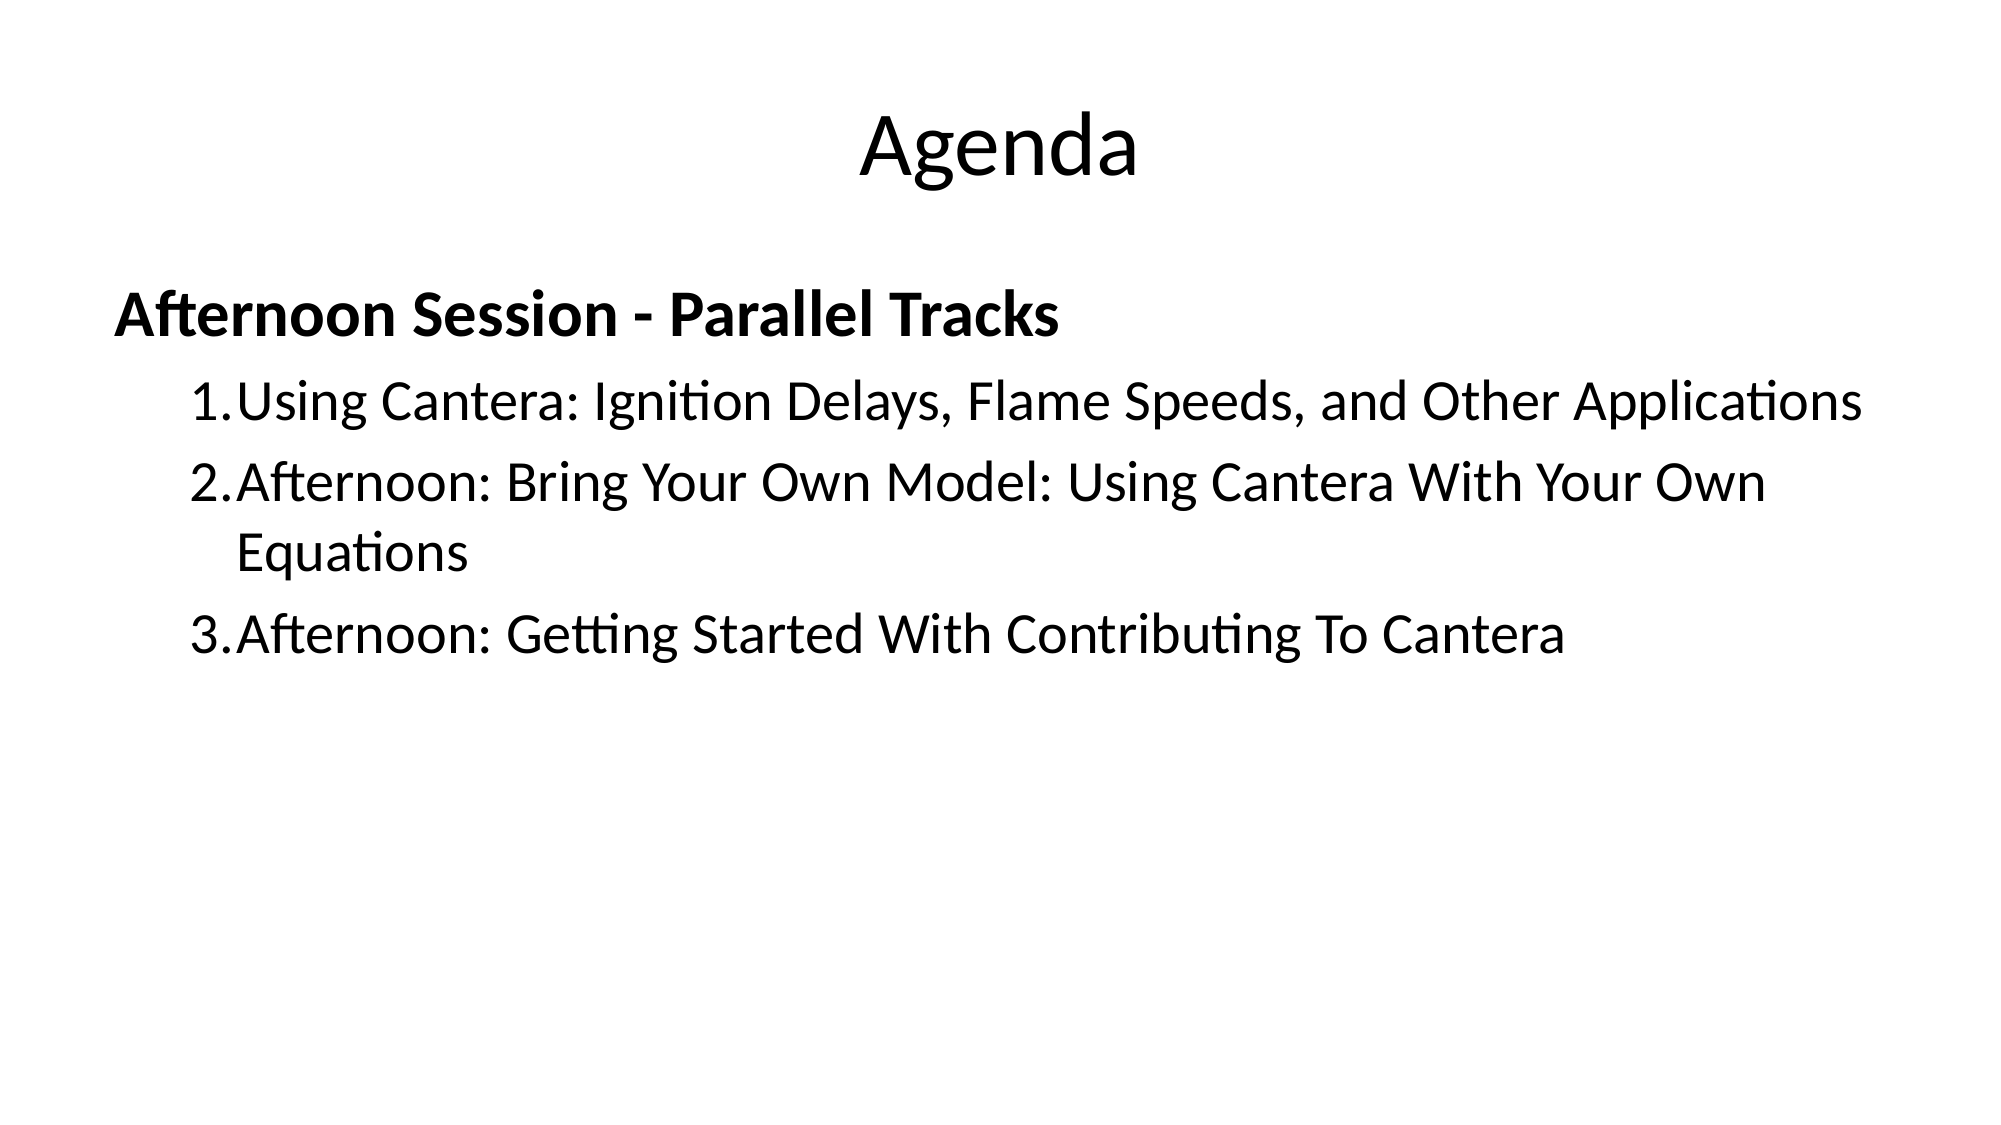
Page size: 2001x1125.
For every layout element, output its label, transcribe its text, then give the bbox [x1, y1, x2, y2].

title Agenda [99, 45, 1900, 233]
list Afternoon Session - Parallel Tracks Using Cantera: Ignition Delays, Flame Speeds, and Other Applications Afternoon: Bring Your Own Model: Using Cantera With Your Own Equations Afternoon: Getting Started With Contributing To Cantera [99, 262, 1900, 1005]
